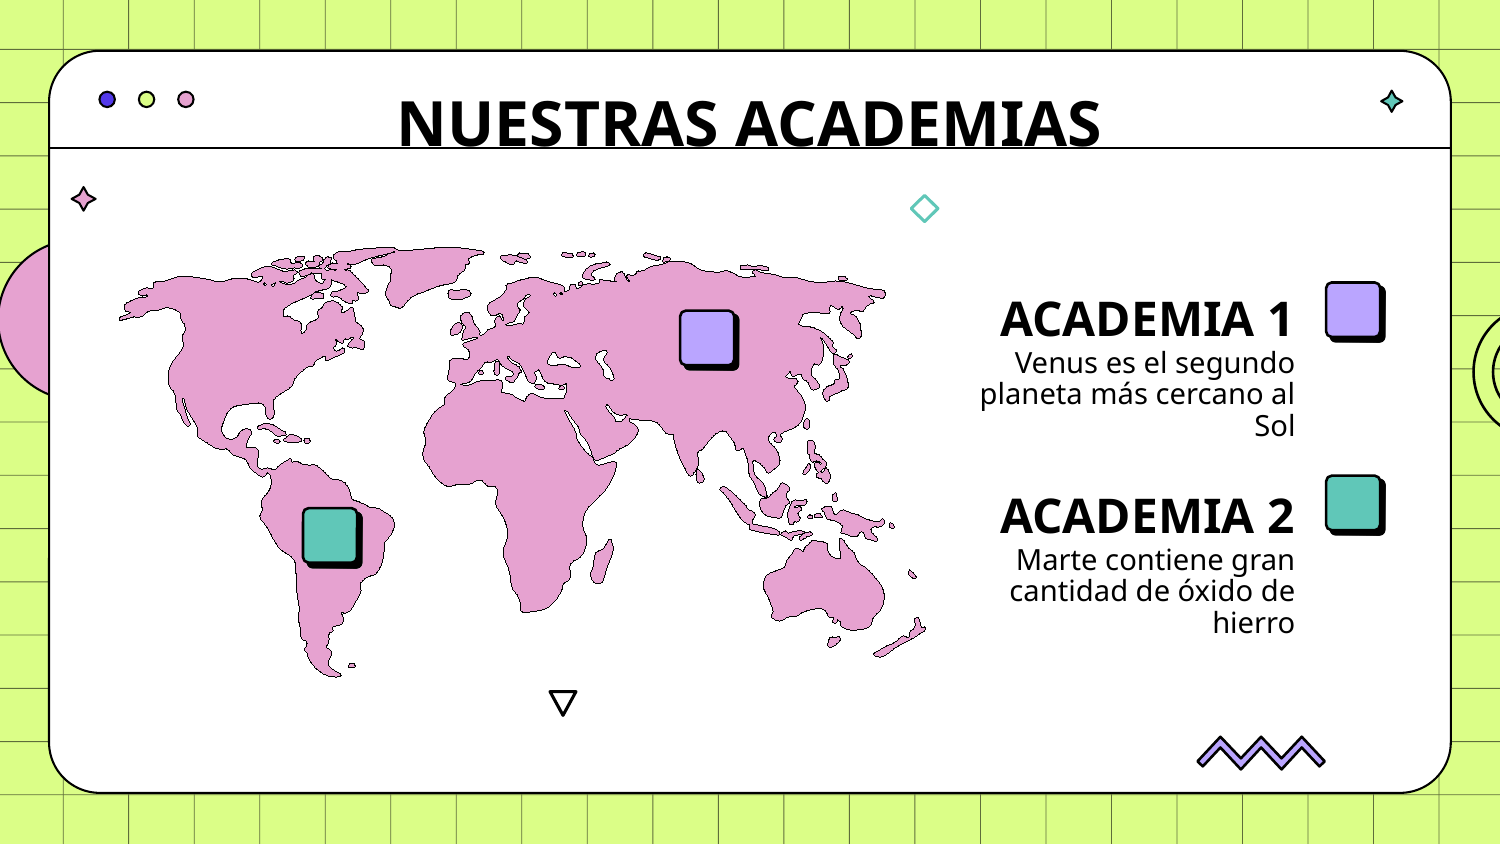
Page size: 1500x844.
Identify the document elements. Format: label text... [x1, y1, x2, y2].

text_box ACADEMIA 1 [938, 287, 1311, 340]
text_box [137, 90, 156, 109]
text_box [1381, 90, 1403, 112]
title NUESTRAS ACADEMIAS [103, 44, 1397, 208]
text_box [1197, 736, 1325, 770]
text_box [71, 187, 96, 211]
text_box Marte contiene gran cantidad de óxido de hierro [938, 538, 1311, 625]
text_box [98, 90, 116, 109]
text_box [548, 690, 578, 717]
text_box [118, 247, 926, 678]
text_box Venus es el segundo planeta más cercano al Sol [938, 340, 1311, 428]
text_box [177, 90, 195, 109]
text_box [1326, 282, 1381, 338]
text_box ACADEMIA 2 [938, 484, 1311, 538]
text_box [1326, 475, 1381, 531]
text_box [910, 194, 940, 223]
